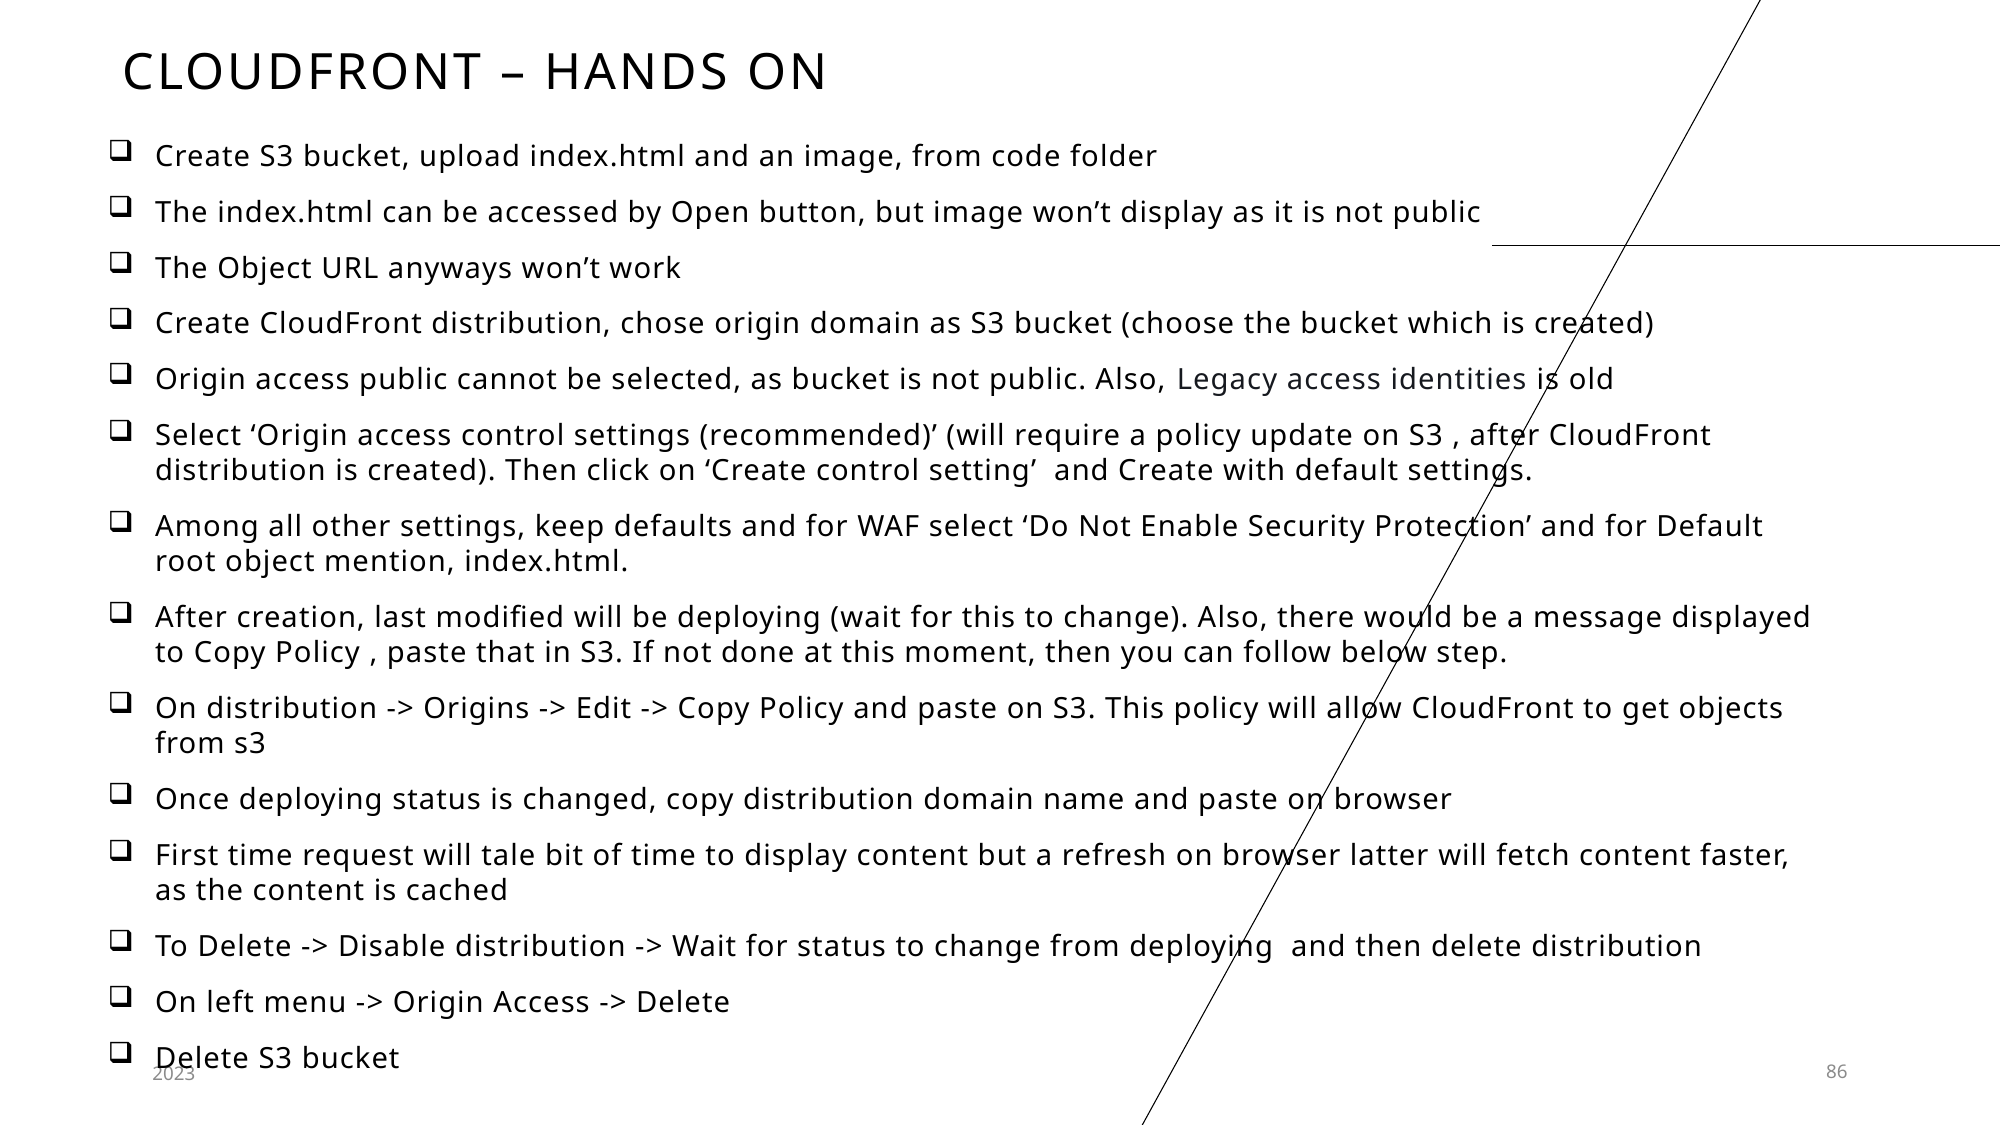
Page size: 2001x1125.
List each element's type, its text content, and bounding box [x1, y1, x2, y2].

slide_number 86 [1412, 1042, 1863, 1103]
title CloudFront – hands on [108, 23, 1445, 108]
list Create S3 bucket, upload index.html and an image, from code folder The index.html can be accessed by Open button, but image won’t display as it is not public The Object URL anyways won’t work Create CloudFront distribution, chose origin domain as S3 bucket (choose the bucket which is created) Origin access public cannot be selected, as bucket is not public. Also, Legacy access identities is old Select ‘Origin access control settings (recommended)’ (will require a policy update on S3 , after CloudFront distribution is created). Then click on ‘Create control setting’ and Create with default settings. Among all other settings, keep defaults and for WAF select ‘Do Not Enable Security Protection’ and for Default root object mention, index.html. After creation, last modified will be deploying (wait for this to change). Also, there would be a message displayed to Copy Policy , paste that in S3. If not done at this moment, then you can follow below step. On distribution -> Origins -> Edit -> Copy Policy and paste on S3. This policy will allow CloudFront to get objects from s3 Once deploying status is changed, copy distribution domain name and paste on browser First time request will tale bit of time to display content but a refresh on browser latter will fetch content faster, as the content is cached To Delete -> Disable distribution -> Wait for status to change from deploying and then delete distribution On left menu -> Origin Access -> Delete Delete S3 bucket [93, 129, 1848, 1102]
